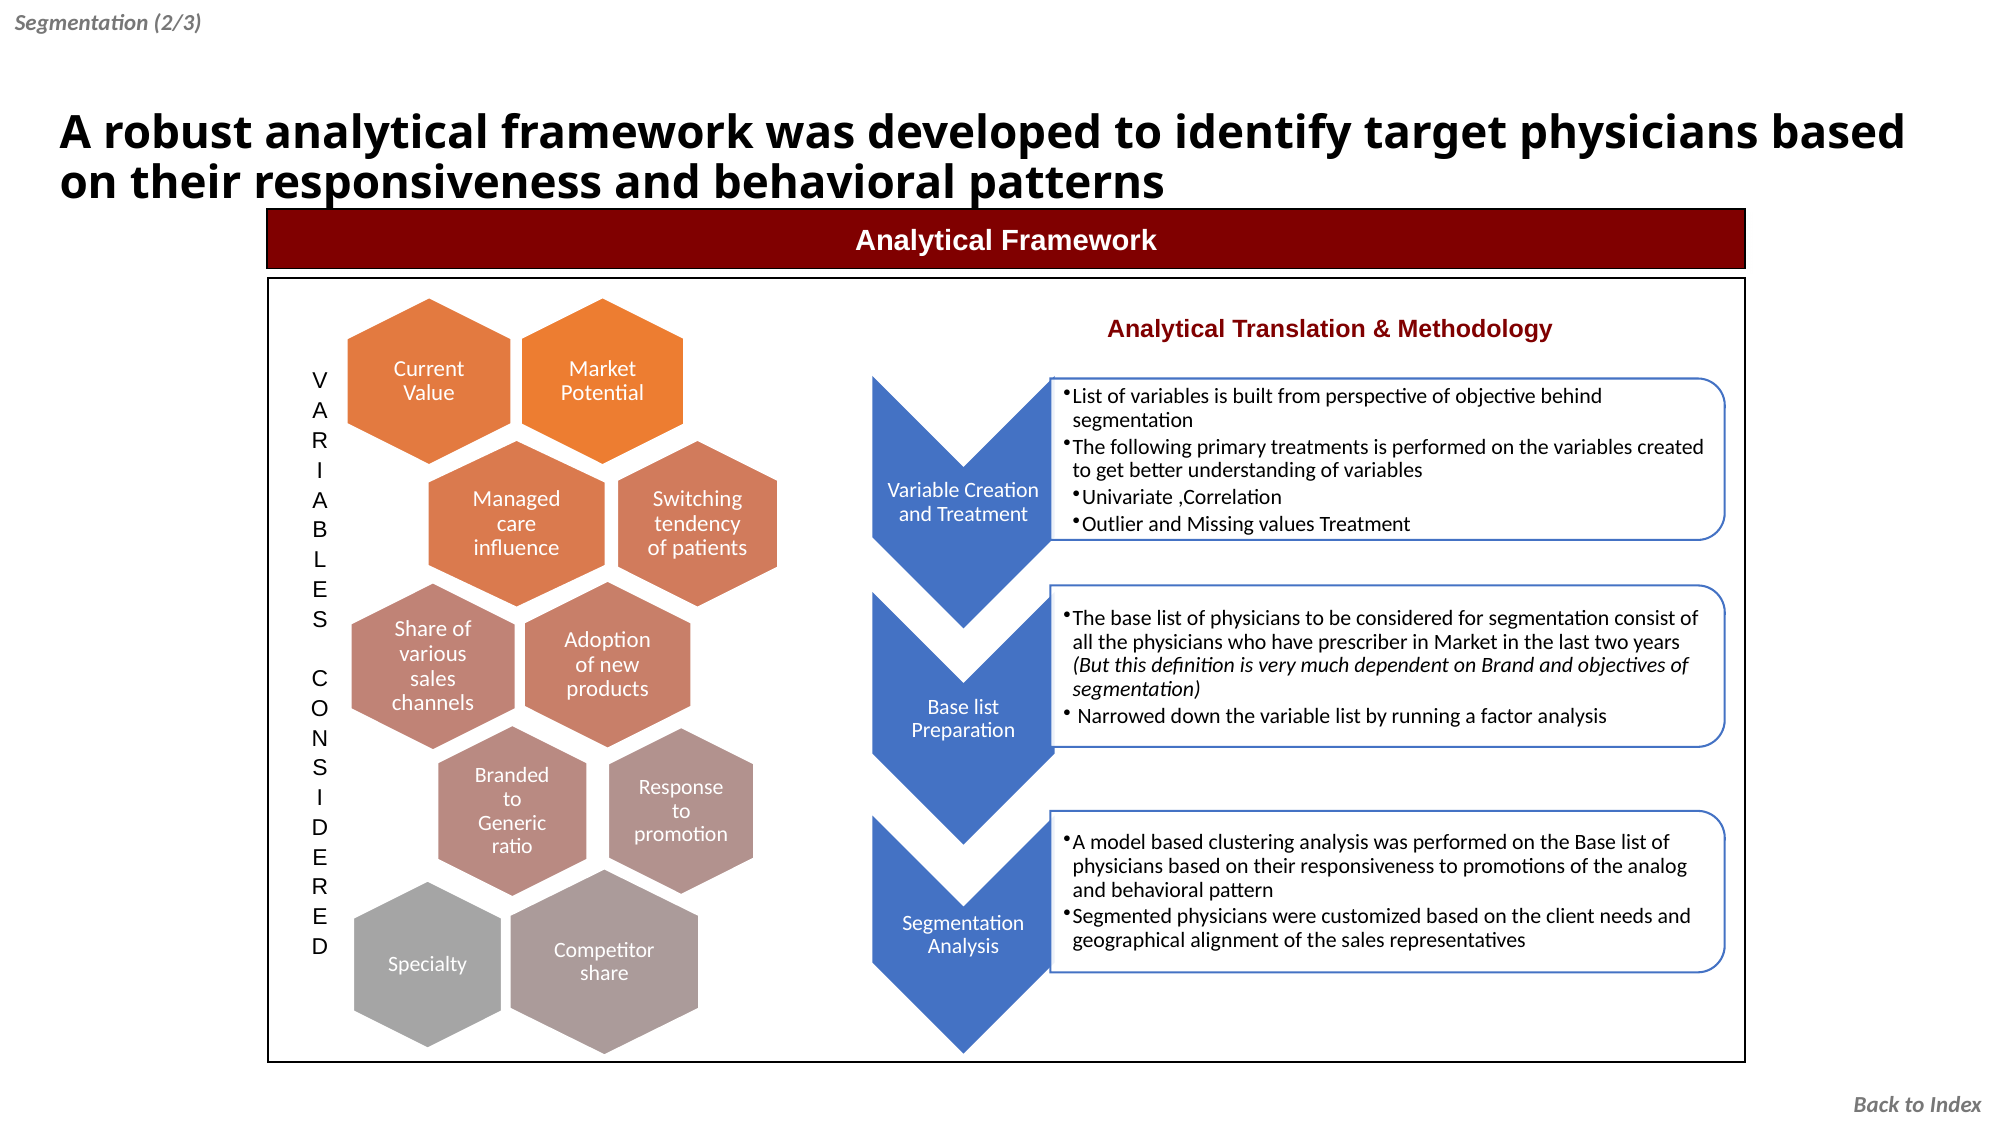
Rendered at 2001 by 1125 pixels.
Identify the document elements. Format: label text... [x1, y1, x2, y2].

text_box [262, 262, 868, 1094]
text_box A robust analytical framework was developed to identify target physicians based on their responsiveness and behavioral patterns [44, 49, 1961, 268]
text_box [868, 277, 1746, 1063]
text_box Analytical Translation & Methodology [1092, 304, 1569, 350]
text_box Back to Index [1838, 1082, 2000, 1125]
text_box Segmentation (2/3) [0, 0, 218, 43]
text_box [874, 355, 1724, 1075]
